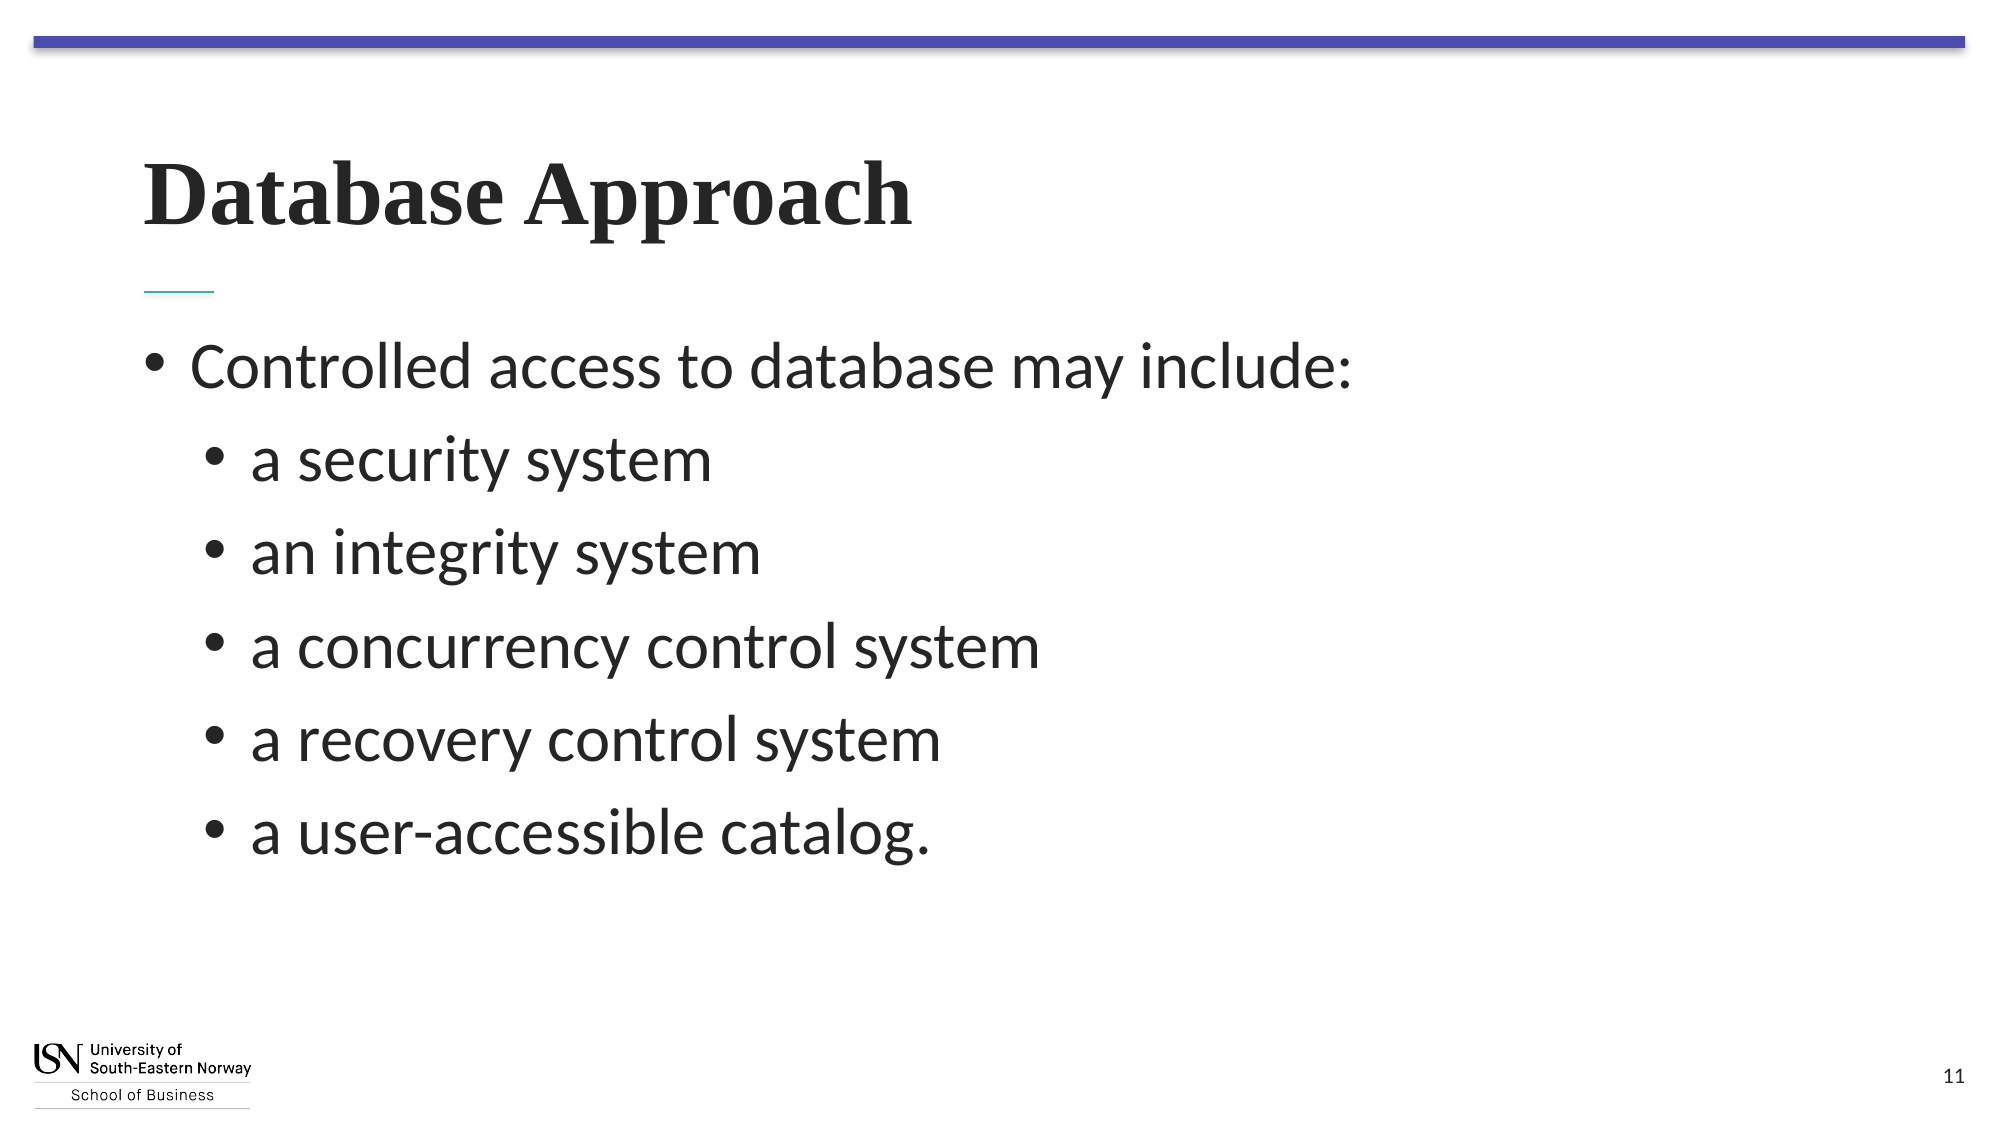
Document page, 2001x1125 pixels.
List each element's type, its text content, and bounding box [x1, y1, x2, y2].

list Controlled access to database may include: a security system an integrity system a concurrency control system a recovery control system a user-accessible catalog. [128, 321, 1770, 960]
slide_number 11 [1498, 1057, 1966, 1093]
picture [16, 1025, 274, 1125]
title Database Approach [143, 93, 1885, 282]
